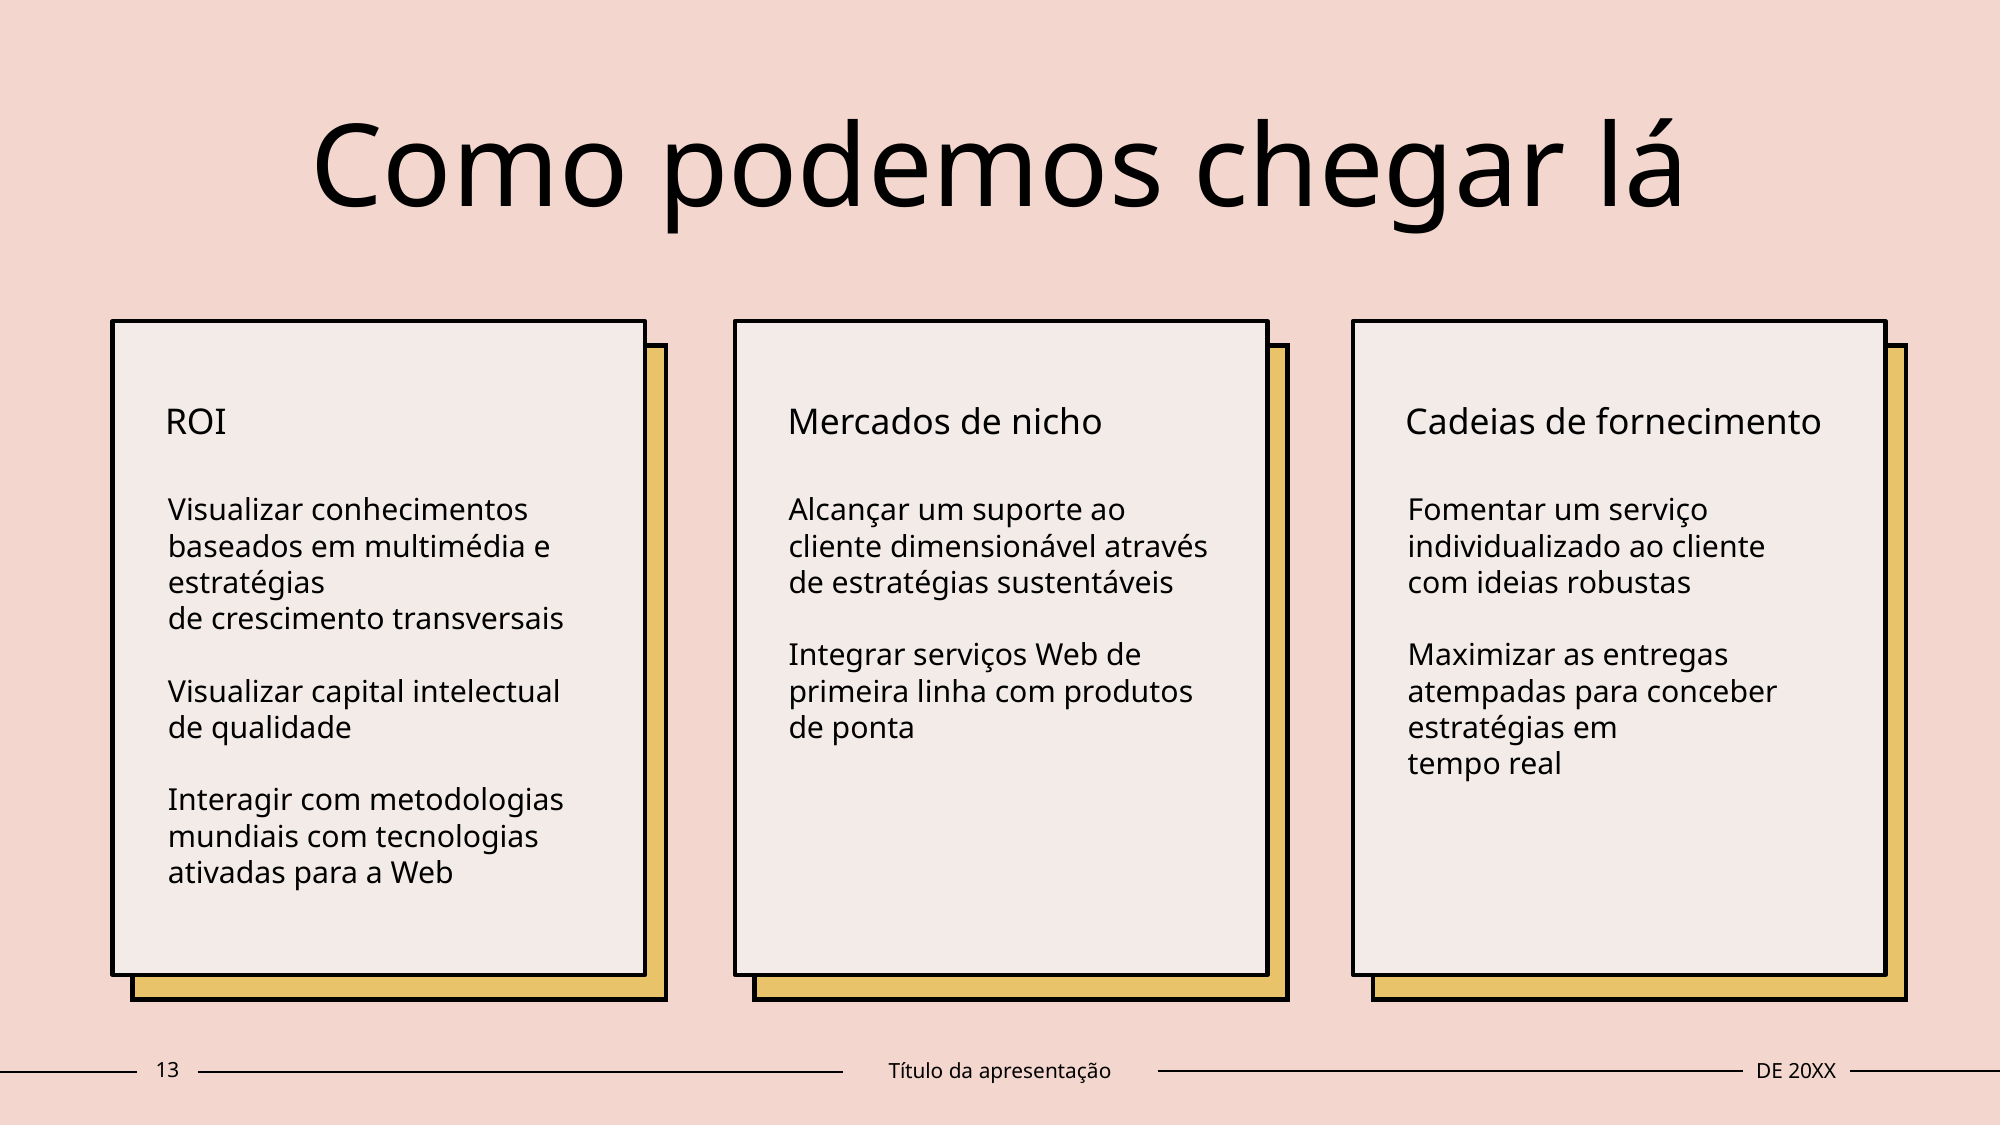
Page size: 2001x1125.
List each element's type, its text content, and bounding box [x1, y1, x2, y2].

slide_number 13 [137, 1050, 198, 1091]
list ROI [110, 319, 647, 977]
slide_number DE 20XX [1743, 1050, 1849, 1091]
list Visualizar conhecimentos baseados em multimédia e estratégias de crescimento transversais Visualizar capital intelectual de qualidade Interagir com metodologias mundiais com tecnologias ativadas para a Web ​ [153, 483, 603, 940]
list Fomentar um serviço individualizado ao cliente com ideias robustas Maximizar as entregas atempadas para conceber estratégias em tempo real [1392, 483, 1843, 940]
title Como podemos chegar lá [187, 83, 1813, 251]
footer Título da apresentação [879, 1050, 1120, 1091]
list Mercados de nicho [733, 319, 1270, 977]
list Cadeias de fornecimento [1351, 319, 1888, 977]
list Alcançar um suporte ao cliente dimensionável através de estratégias sustentáveis Integrar serviços Web de primeira linha com produtos de ponta [773, 483, 1224, 940]
